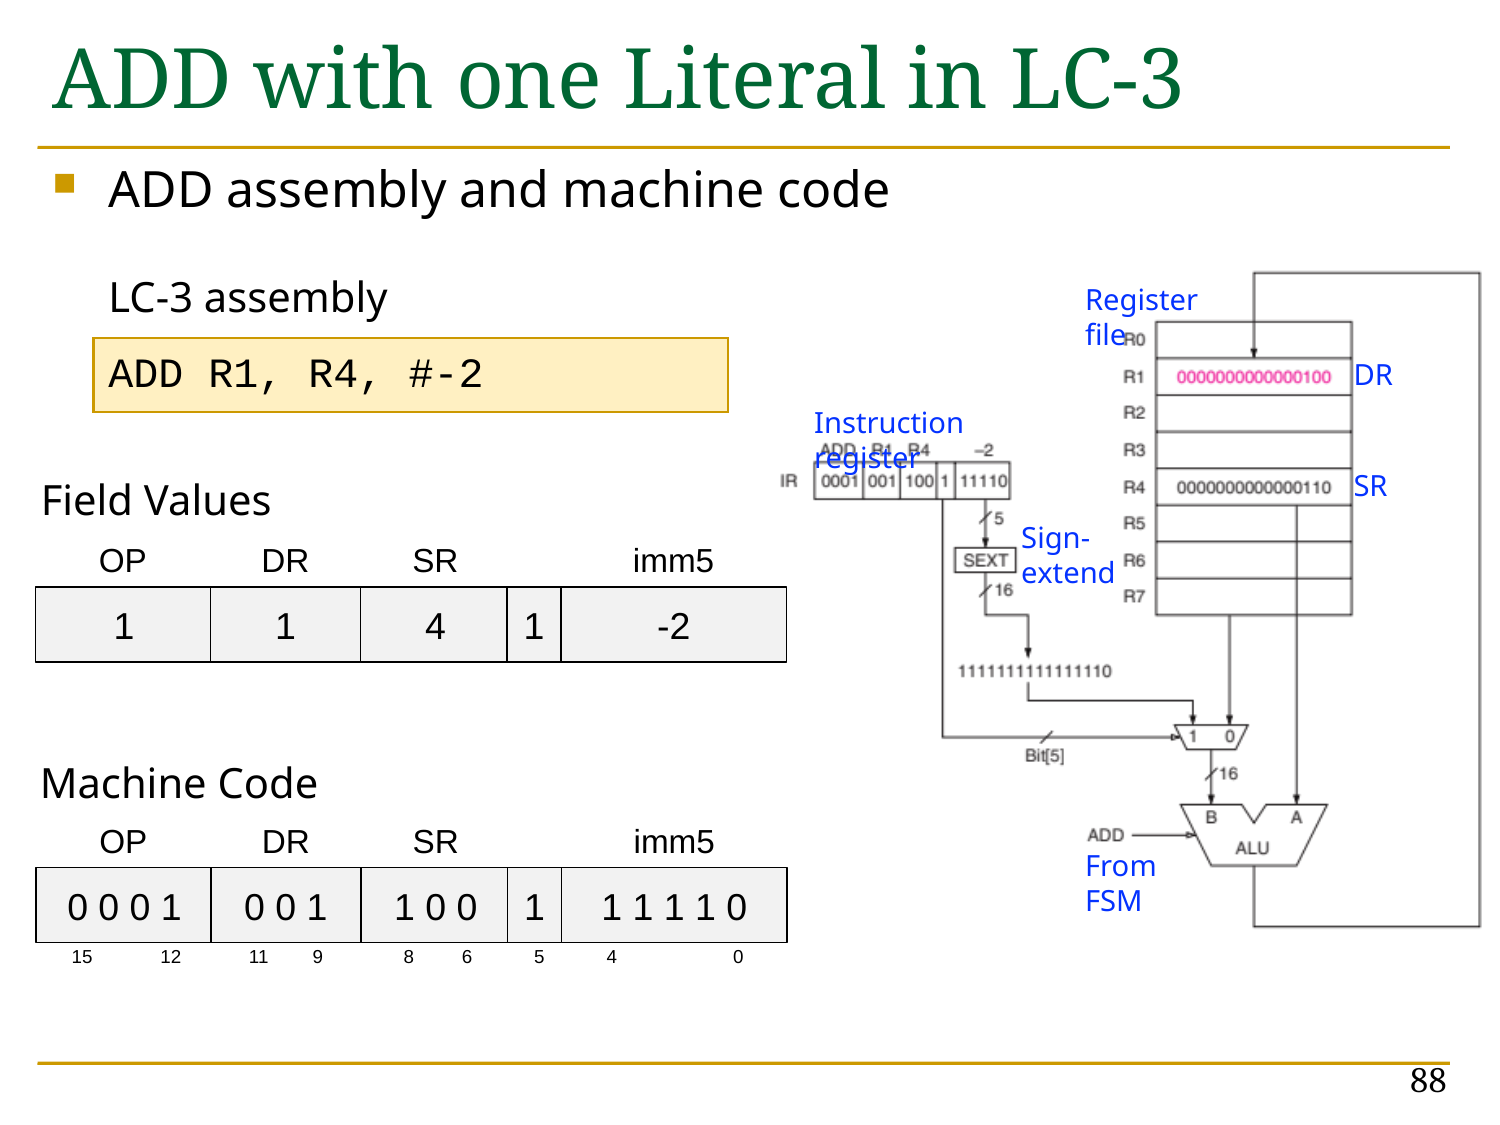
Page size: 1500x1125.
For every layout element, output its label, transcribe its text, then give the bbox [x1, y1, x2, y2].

text_box Field Values [26, 466, 661, 542]
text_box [768, 263, 1488, 938]
text_box 15 [53, 952, 112, 975]
list ADD assembly and machine code [37, 947, 1450, 1063]
title ADD with one Literal in LC-3 [37, 0, 1450, 150]
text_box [35, 811, 765, 943]
text_box ADD R1, R4, #-2 [93, 339, 729, 413]
list ADD assembly and machine code [37, 670, 763, 810]
text_box 11 [229, 952, 288, 975]
text_box 9 [288, 952, 347, 975]
text_box Machine Code [24, 749, 660, 825]
text_box 12 [140, 952, 202, 975]
text_box 8 [379, 952, 438, 975]
text_box 5 [510, 952, 569, 975]
text_box 4 [582, 952, 641, 975]
text_box LC-3 assembly [93, 263, 729, 339]
text_box 6 [438, 952, 497, 975]
slide_number 88 [1111, 1036, 1462, 1112]
text_box 0 [709, 952, 768, 975]
list ADD assembly and machine code [37, 150, 1450, 530]
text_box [35, 531, 763, 663]
